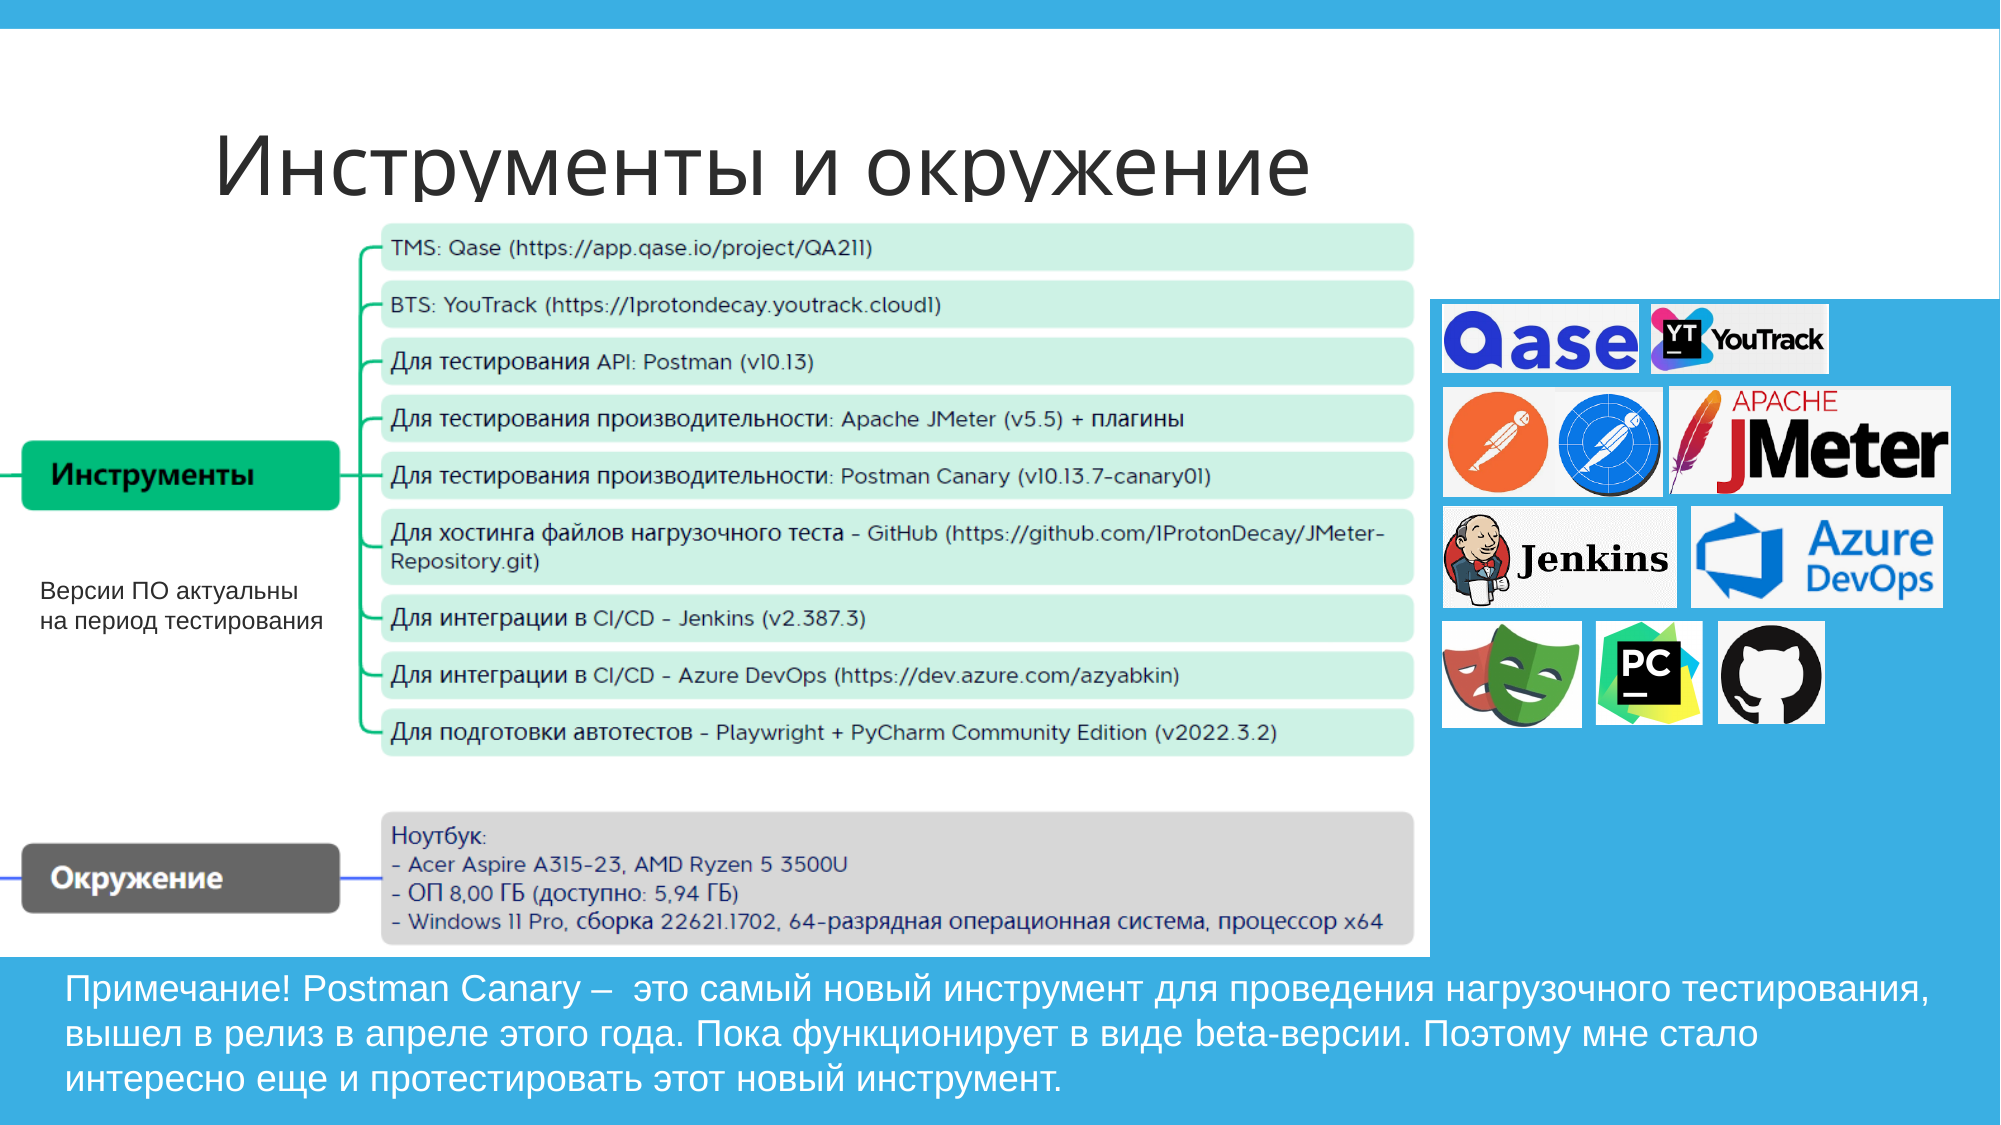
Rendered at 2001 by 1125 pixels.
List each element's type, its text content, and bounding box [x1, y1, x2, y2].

picture [0, 202, 1430, 957]
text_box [1441, 304, 1952, 728]
text_box Примечание! Postman Canary – это самый новый инструмент для проведения нагрузочного тестирования, вышел в релиз в апреле этого года. Пока функционирует в виде beta-версии. Поэтому мне стало интересно еще и протестировать этот новый инструмент. [49, 956, 1950, 1107]
title Инструменты и окружение [197, 46, 1803, 295]
